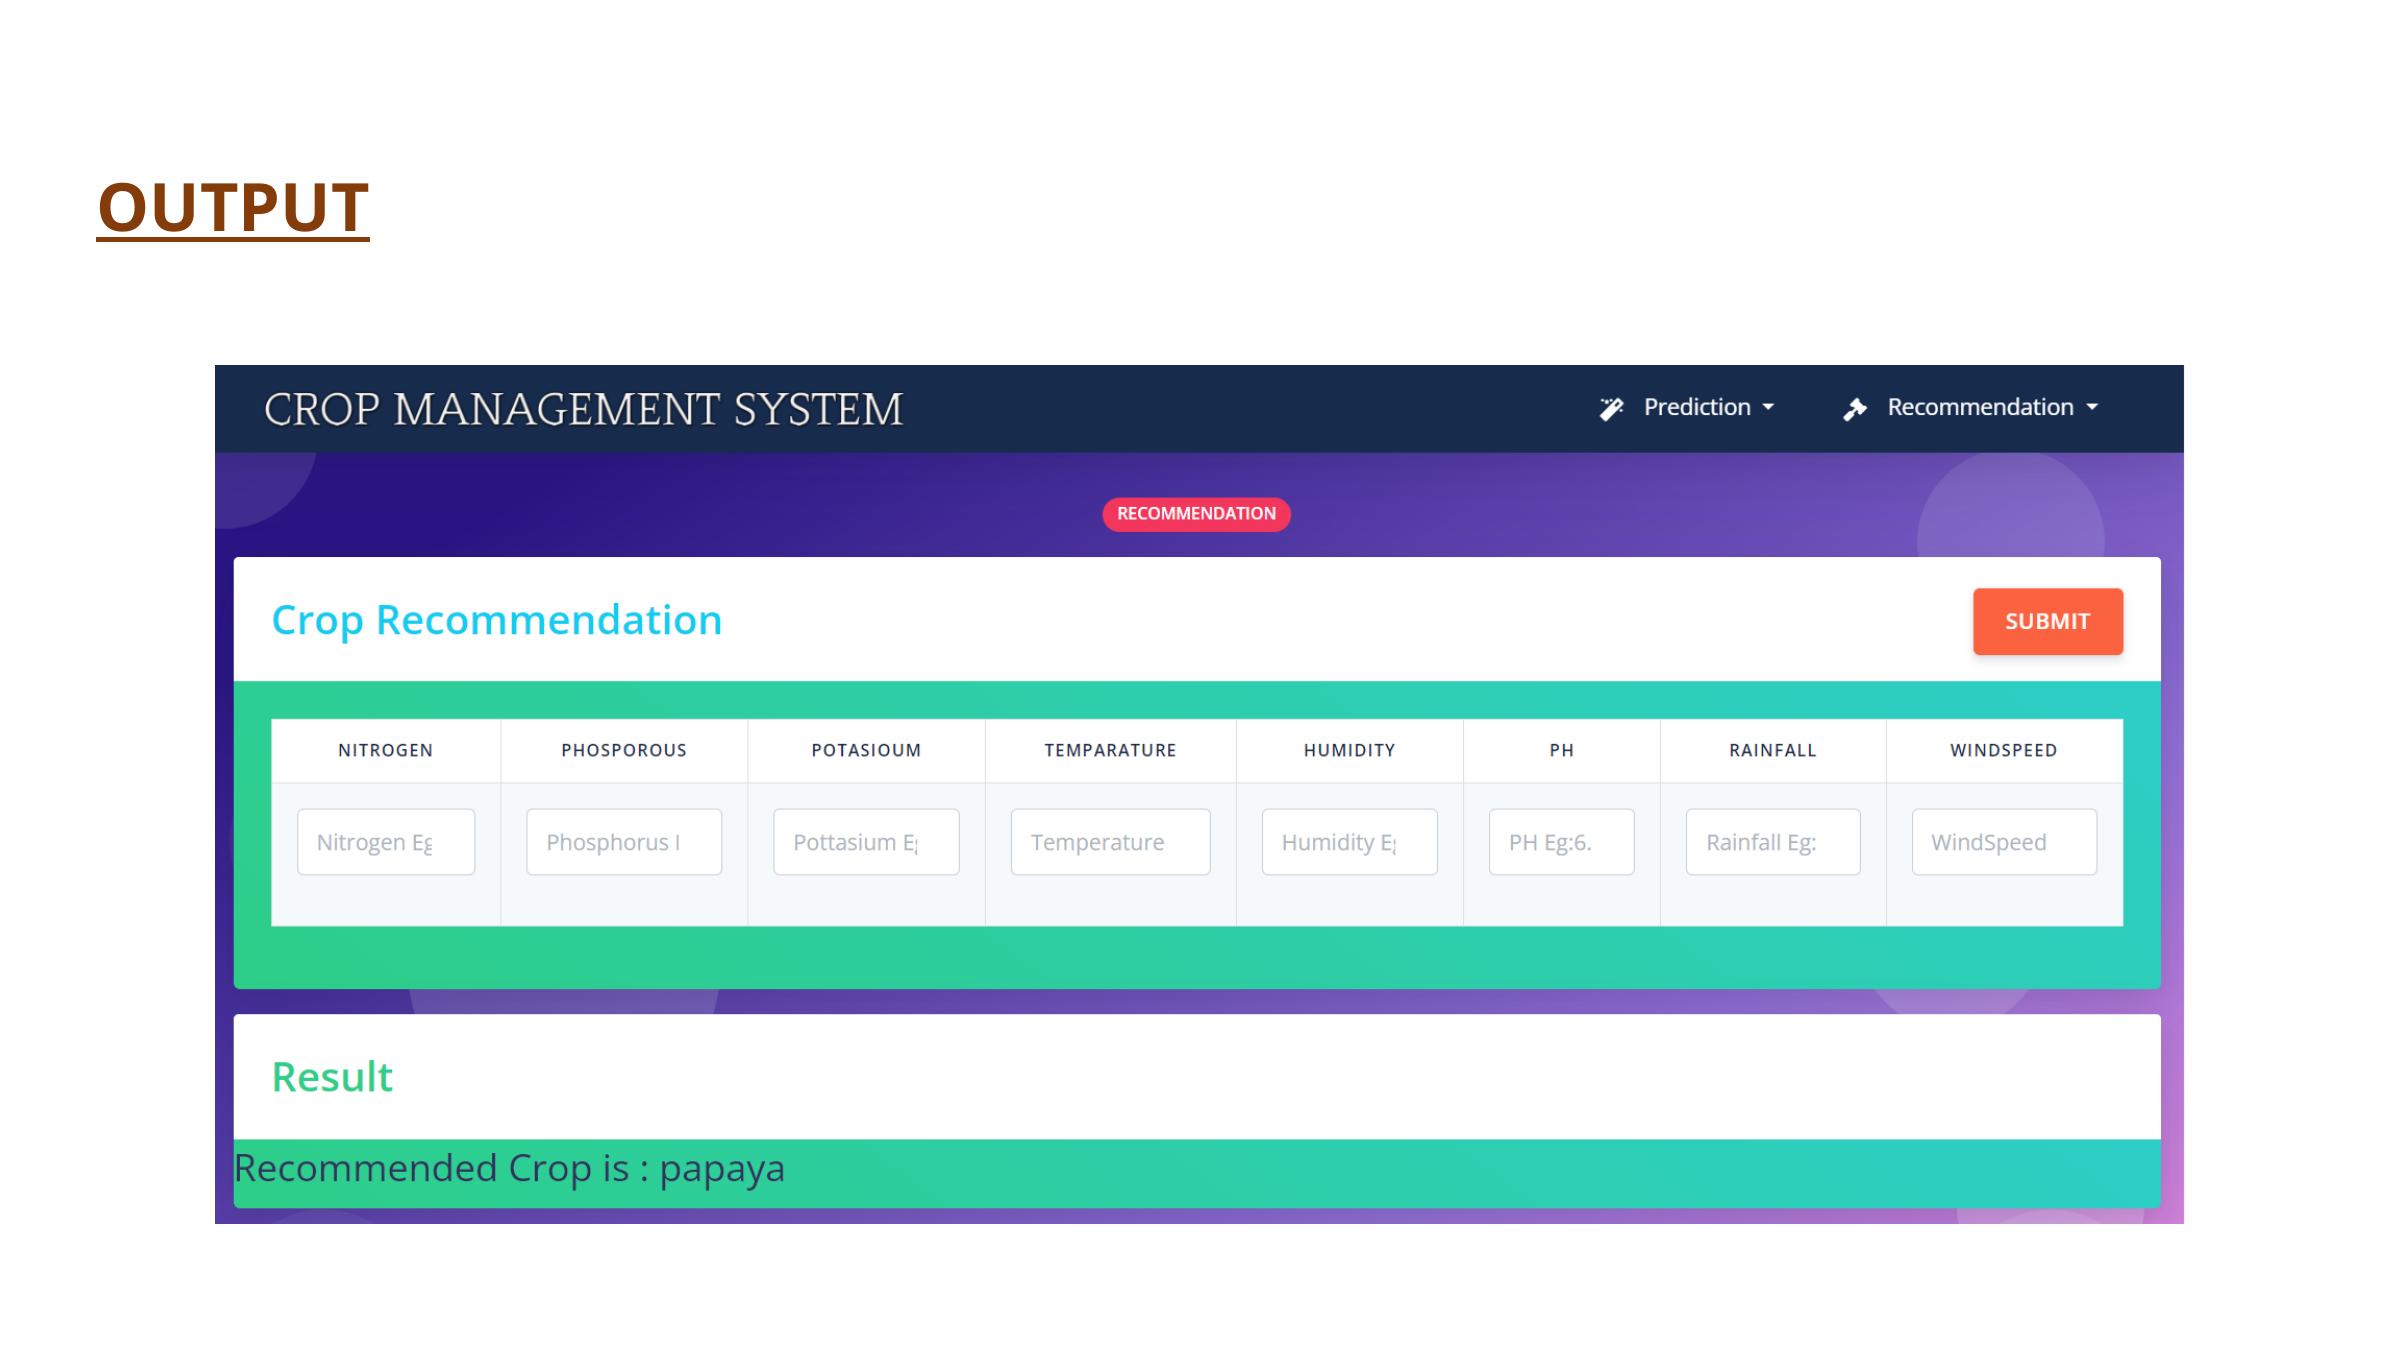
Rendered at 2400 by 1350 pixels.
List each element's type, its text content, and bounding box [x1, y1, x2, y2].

text_box OUTPUT [81, 157, 534, 253]
picture [215, 365, 2185, 1224]
